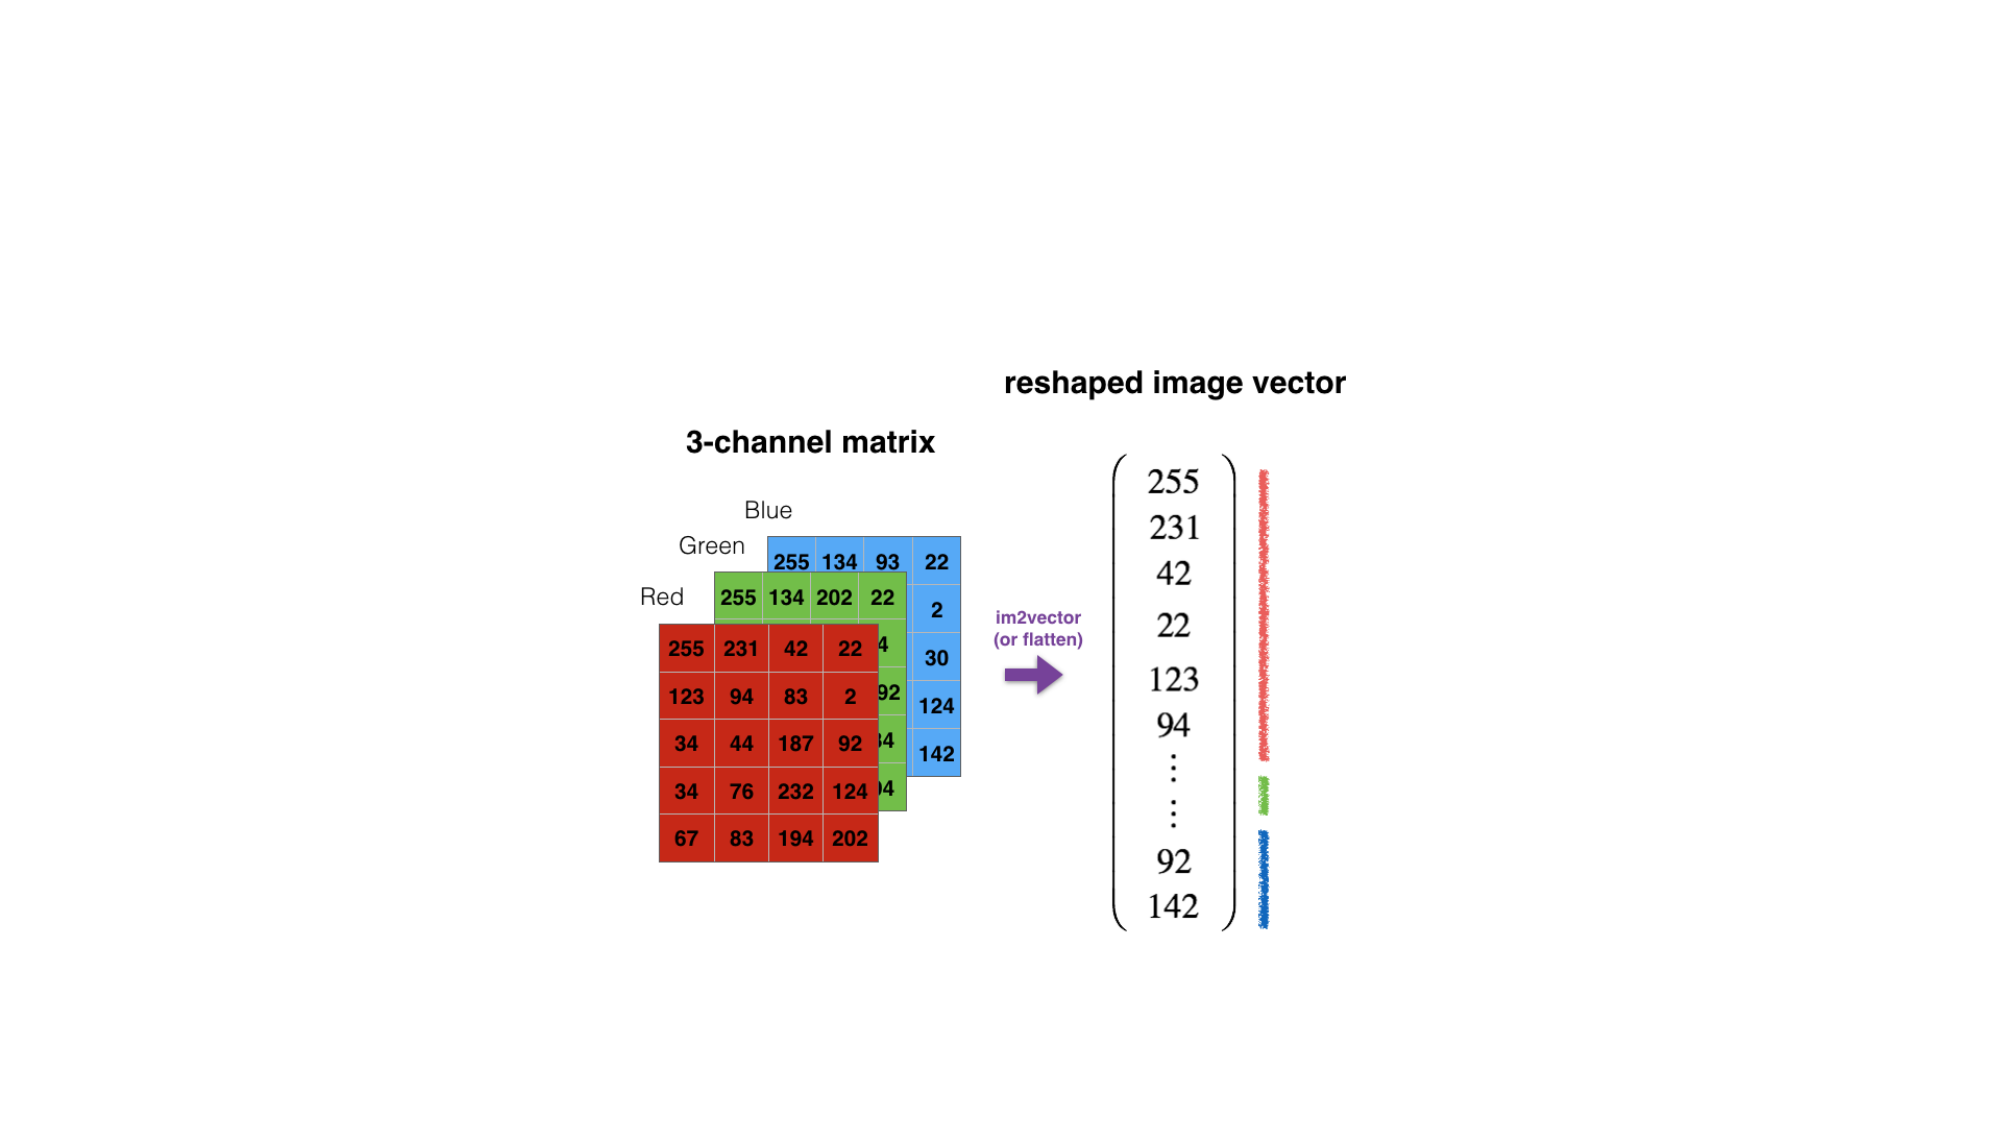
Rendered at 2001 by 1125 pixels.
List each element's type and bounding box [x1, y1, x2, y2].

list [629, 341, 1371, 971]
